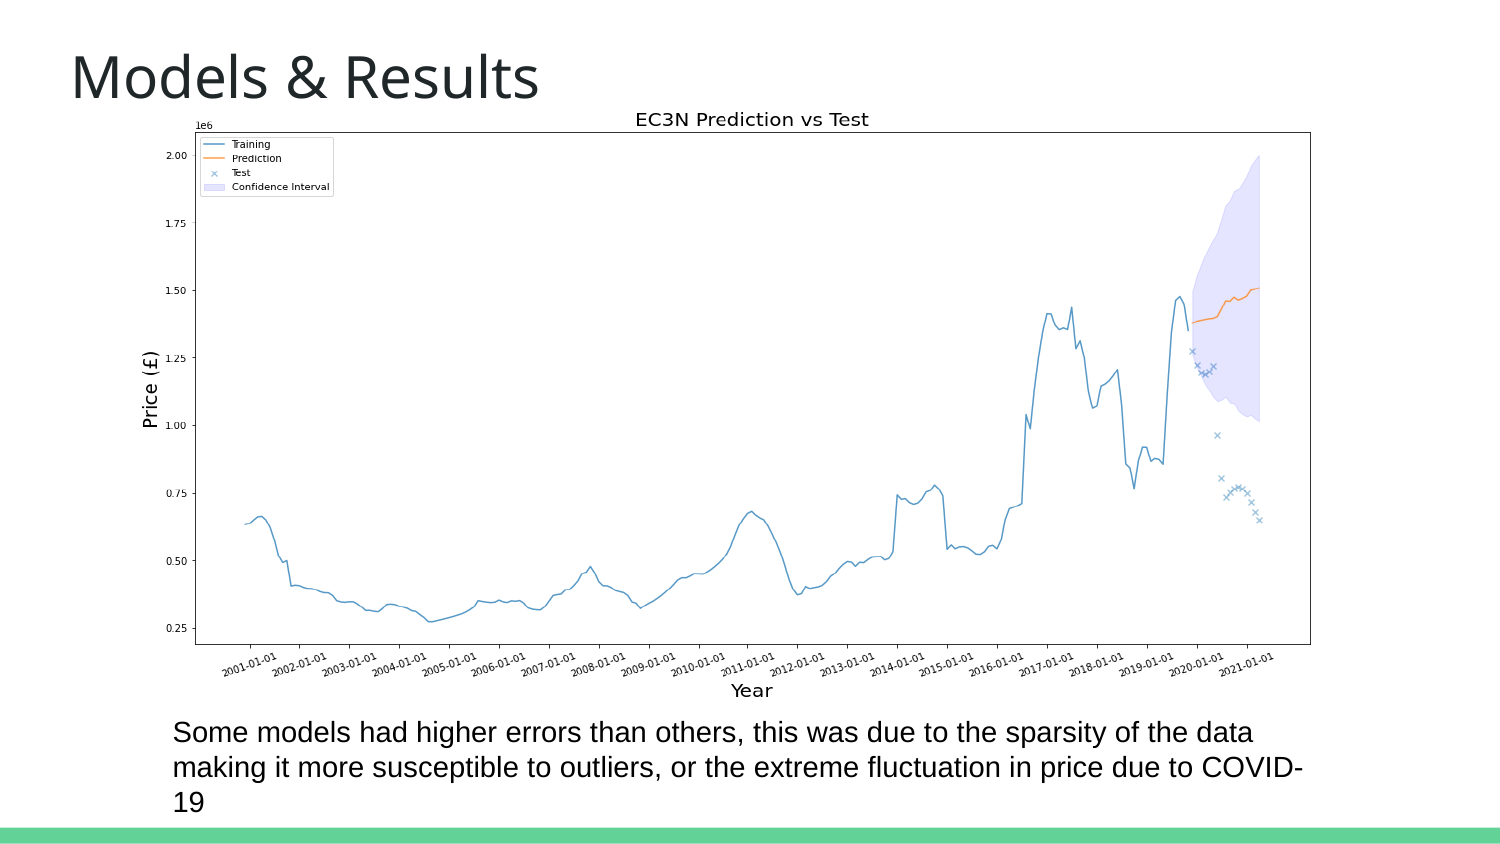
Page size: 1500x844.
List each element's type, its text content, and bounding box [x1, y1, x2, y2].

text_box Some models had higher errors than others, this was due to the sparsity of the data making it more susceptible to outliers, or the extreme fluctuation in price due to COVID-19 [157, 706, 1326, 826]
title Models & Results [55, 24, 1454, 119]
picture [135, 105, 1316, 707]
